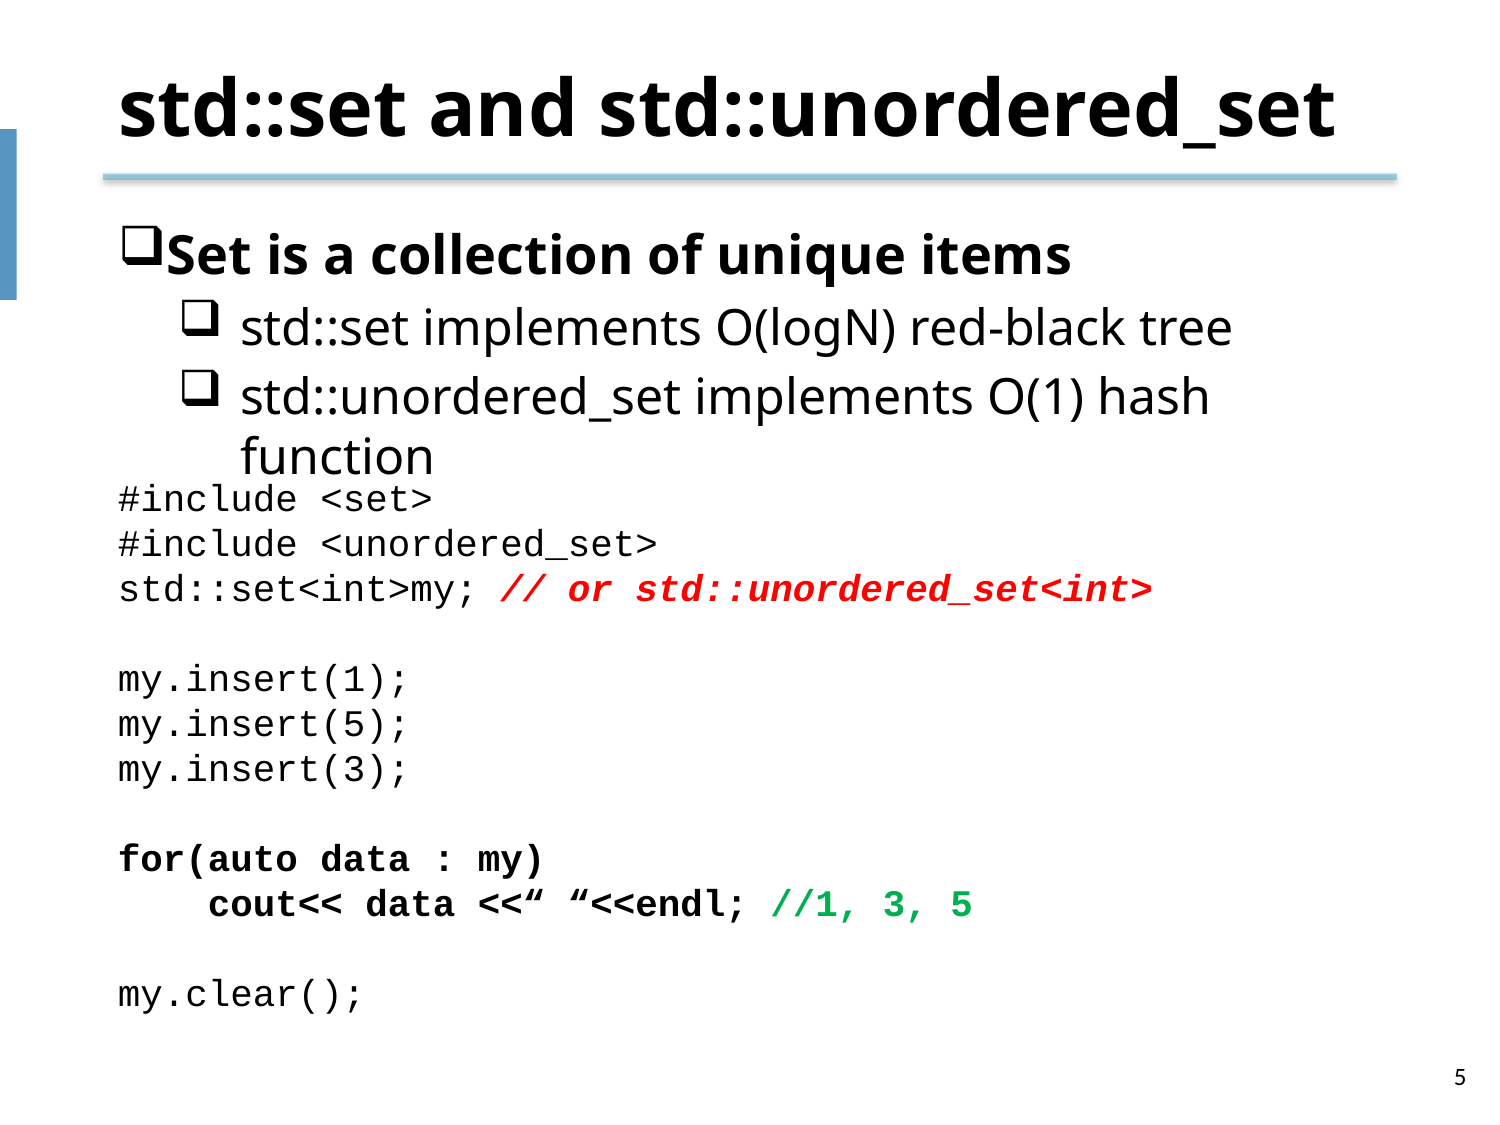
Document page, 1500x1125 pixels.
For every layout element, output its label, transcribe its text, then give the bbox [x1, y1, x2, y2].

slide_number 5 [1131, 1045, 1482, 1106]
title std::set and std::unordered_set [103, 25, 1397, 185]
text_box #include <set> #include <unordered_set> std::set<int>my; // or std::unordered_set<int> my.insert(1); my.insert(5); my.insert(3); for(auto data : my) cout<< data <<“ “<<endl; //1, 3, 5 my.clear(); [103, 466, 1397, 1022]
list Set is a collection of unique items std::set implements O(logN) red-black tree std::unordered_set implements O(1) hash function [103, 212, 1397, 466]
